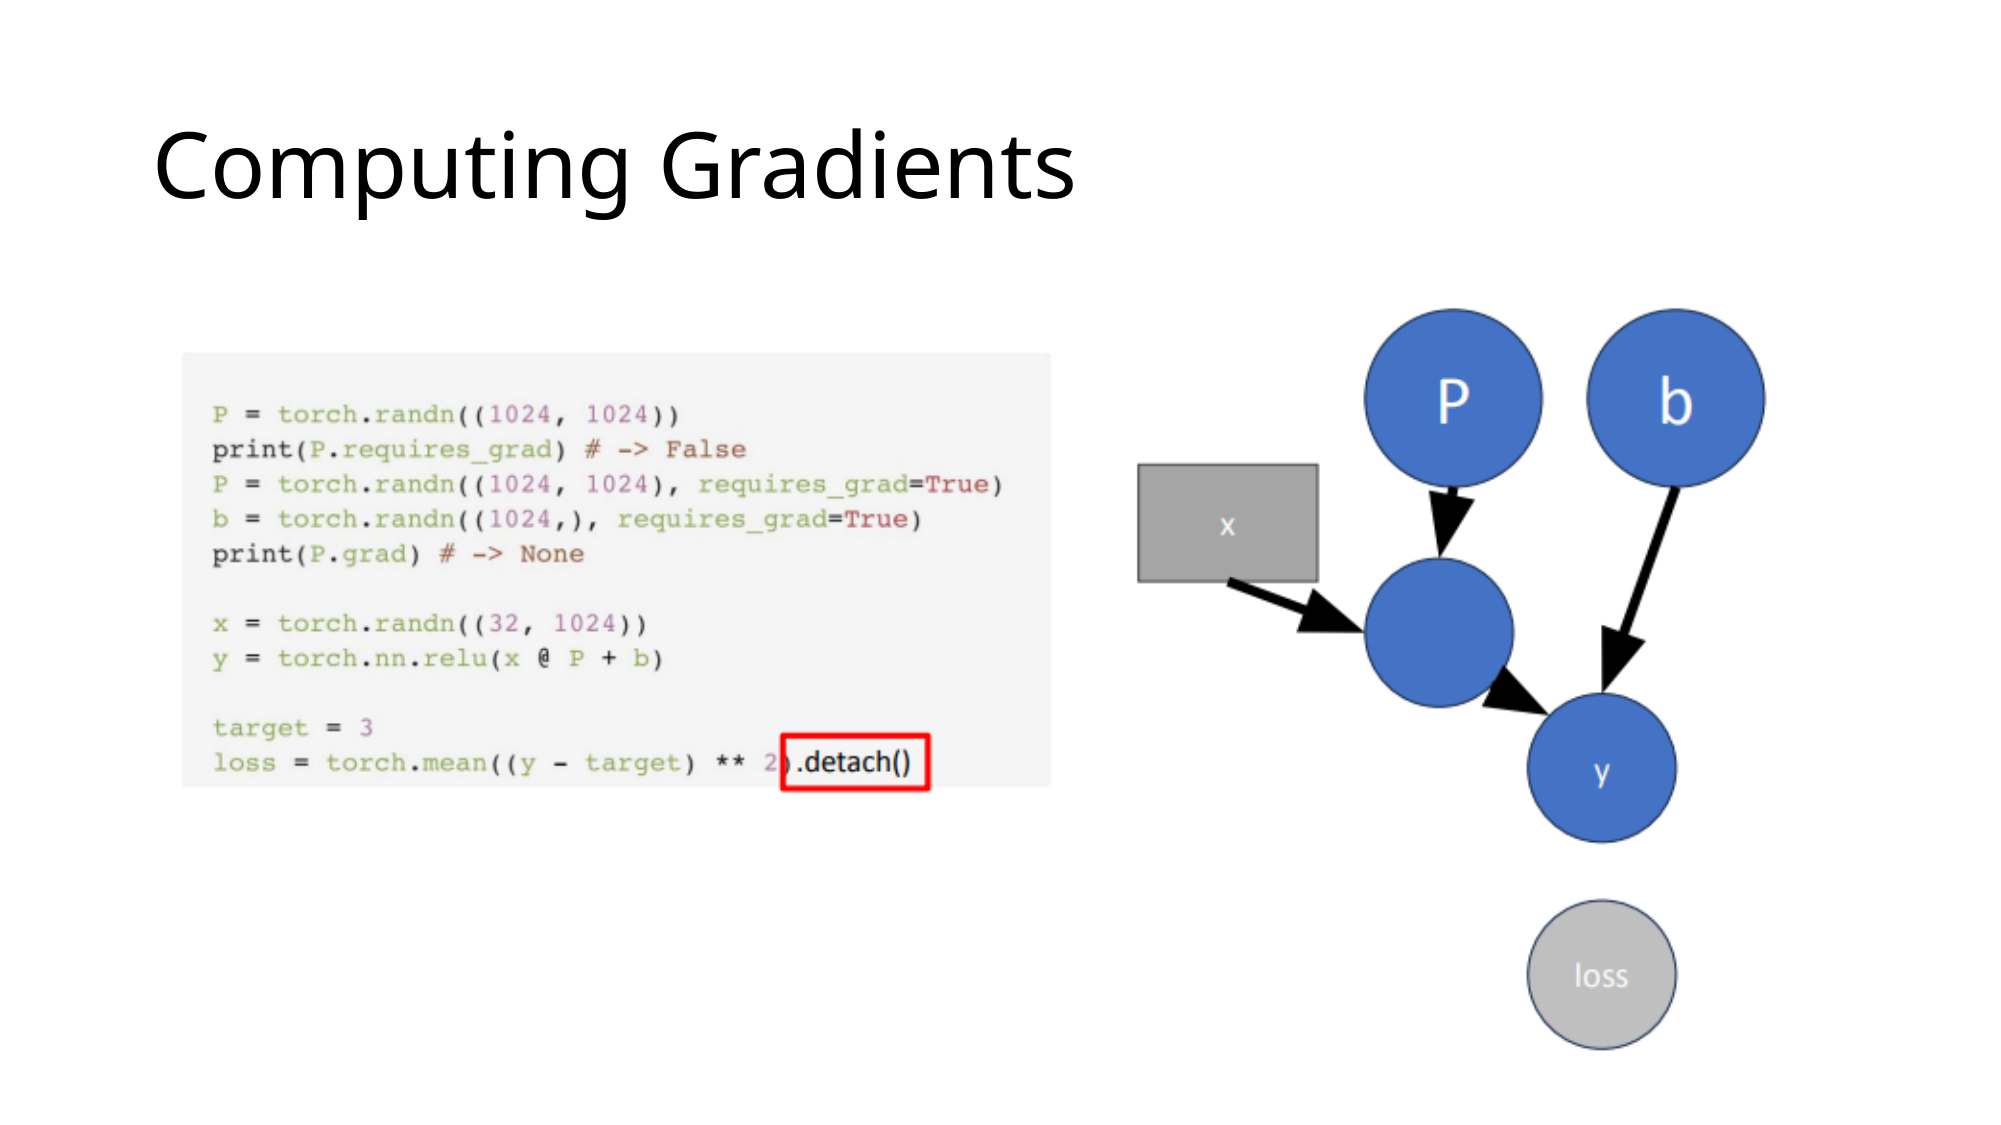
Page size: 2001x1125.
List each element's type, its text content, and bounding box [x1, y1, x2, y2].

title Computing Gradients [137, 59, 1863, 278]
picture [171, 305, 1789, 1066]
